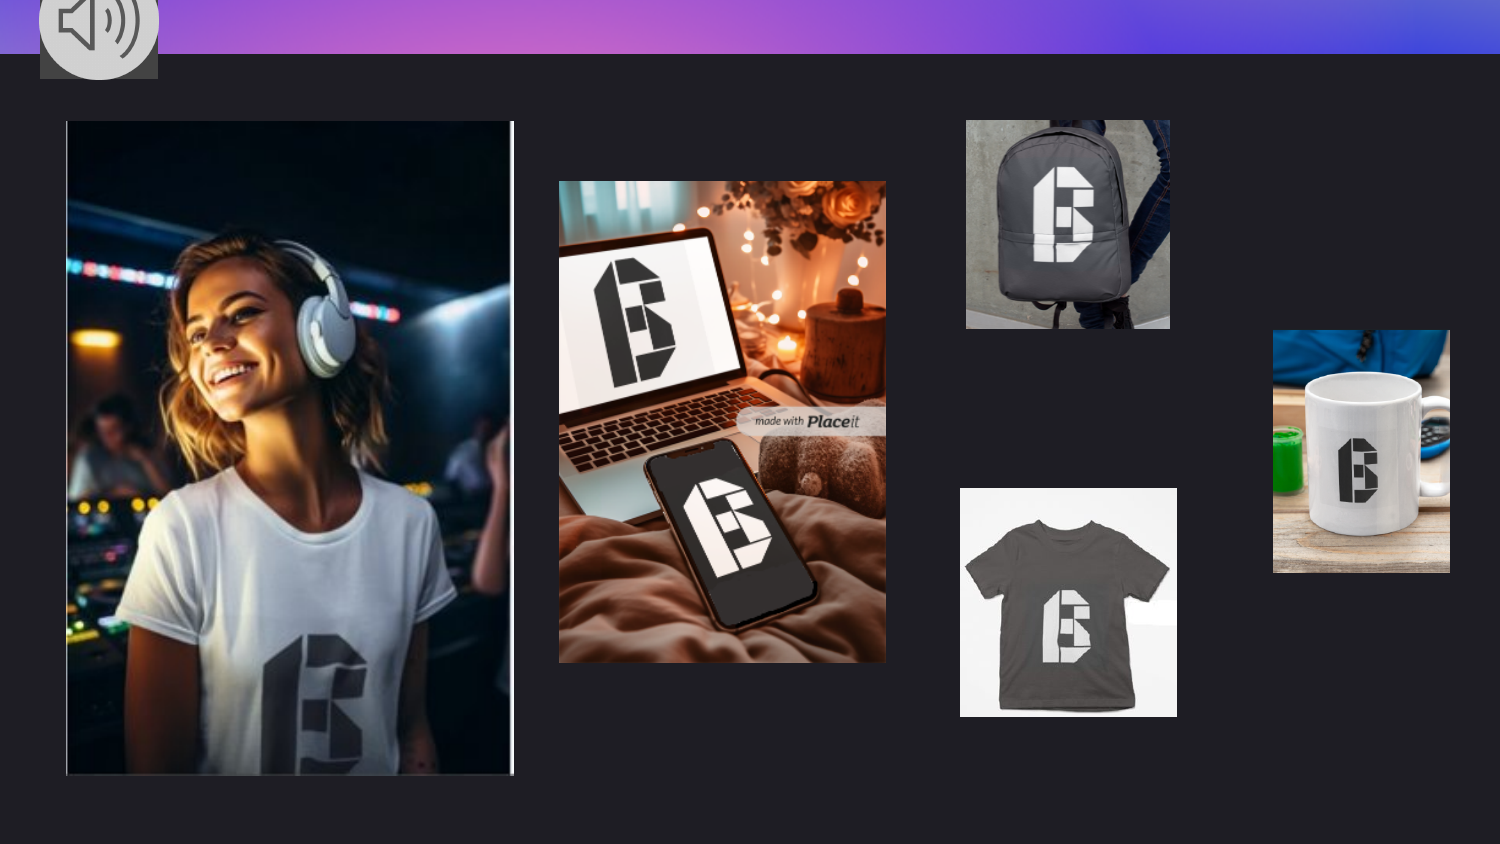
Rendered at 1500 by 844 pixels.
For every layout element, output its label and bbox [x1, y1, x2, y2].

picture [959, 488, 1177, 717]
picture [1272, 329, 1450, 573]
picture [966, 120, 1171, 329]
picture [559, 180, 886, 663]
picture [0, 0, 1500, 81]
picture [66, 120, 514, 776]
